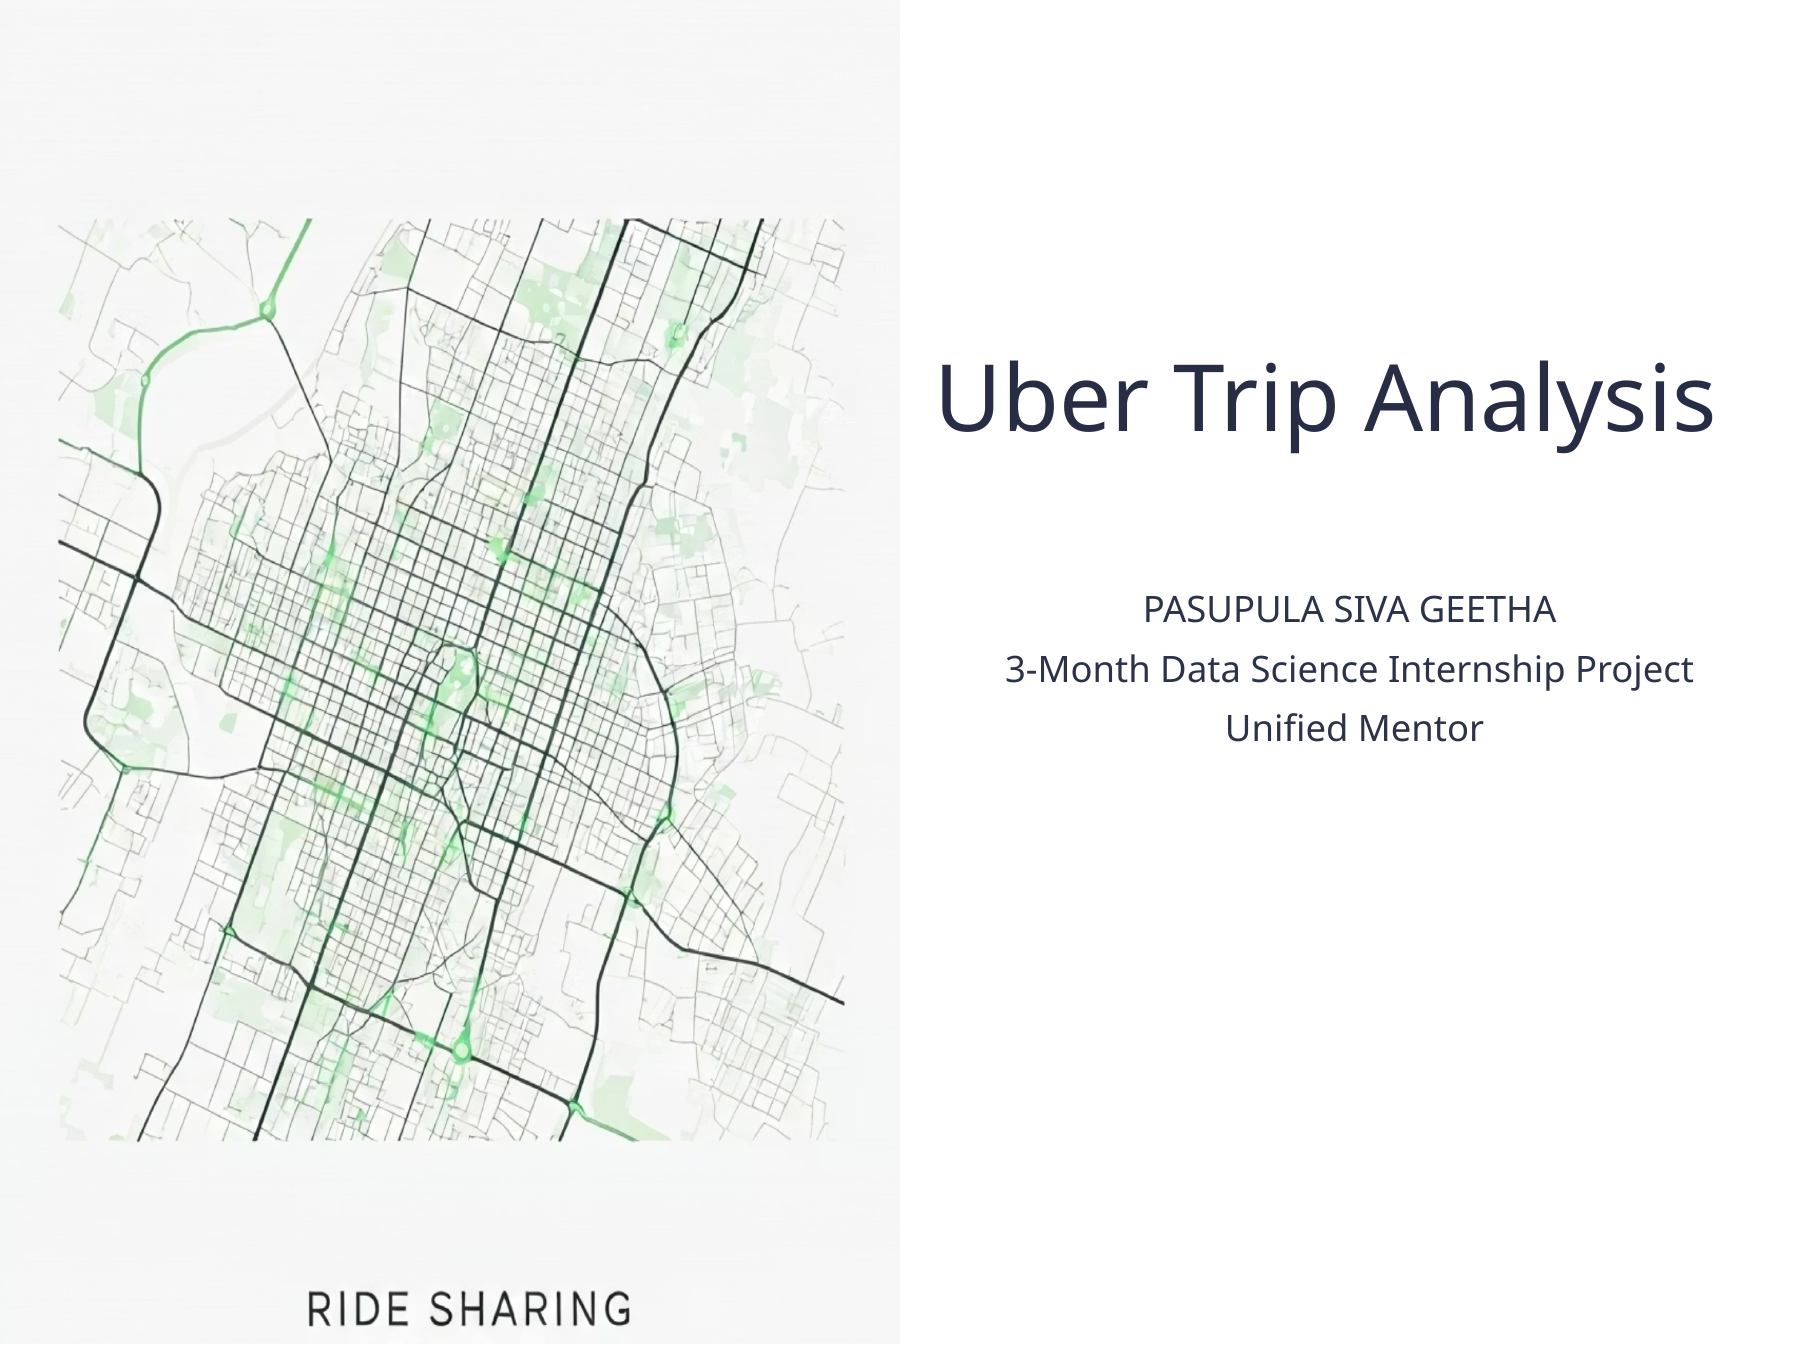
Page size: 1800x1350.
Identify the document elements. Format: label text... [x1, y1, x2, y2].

text_box PASUPULA SIVA GEETHA 3-Month Data Science Internship Project Unified Mentor [900, 570, 1800, 791]
picture [0, 0, 900, 1344]
text_box Uber Trip Analysis [934, 334, 1661, 483]
